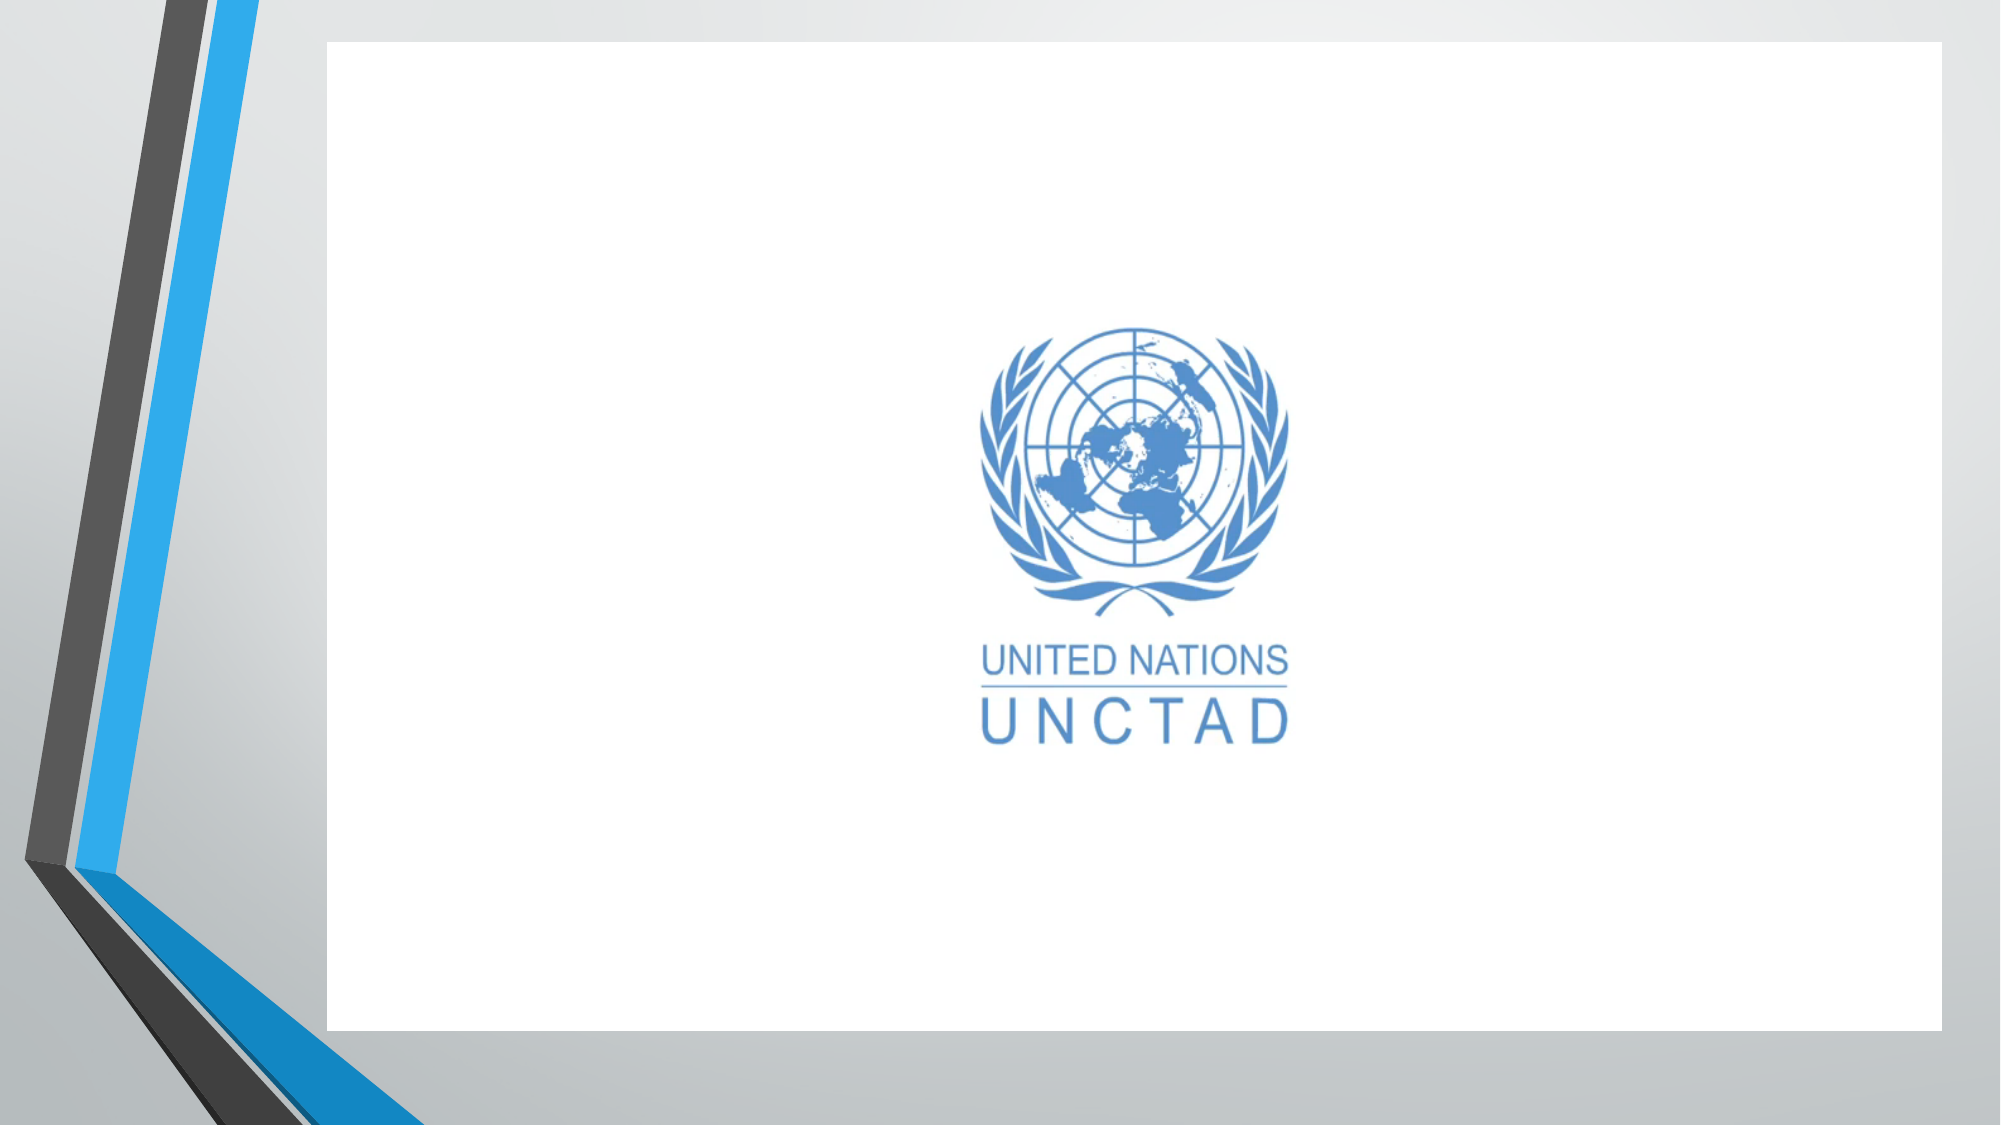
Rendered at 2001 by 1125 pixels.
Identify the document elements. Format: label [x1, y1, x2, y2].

text_box [326, 41, 1943, 1032]
